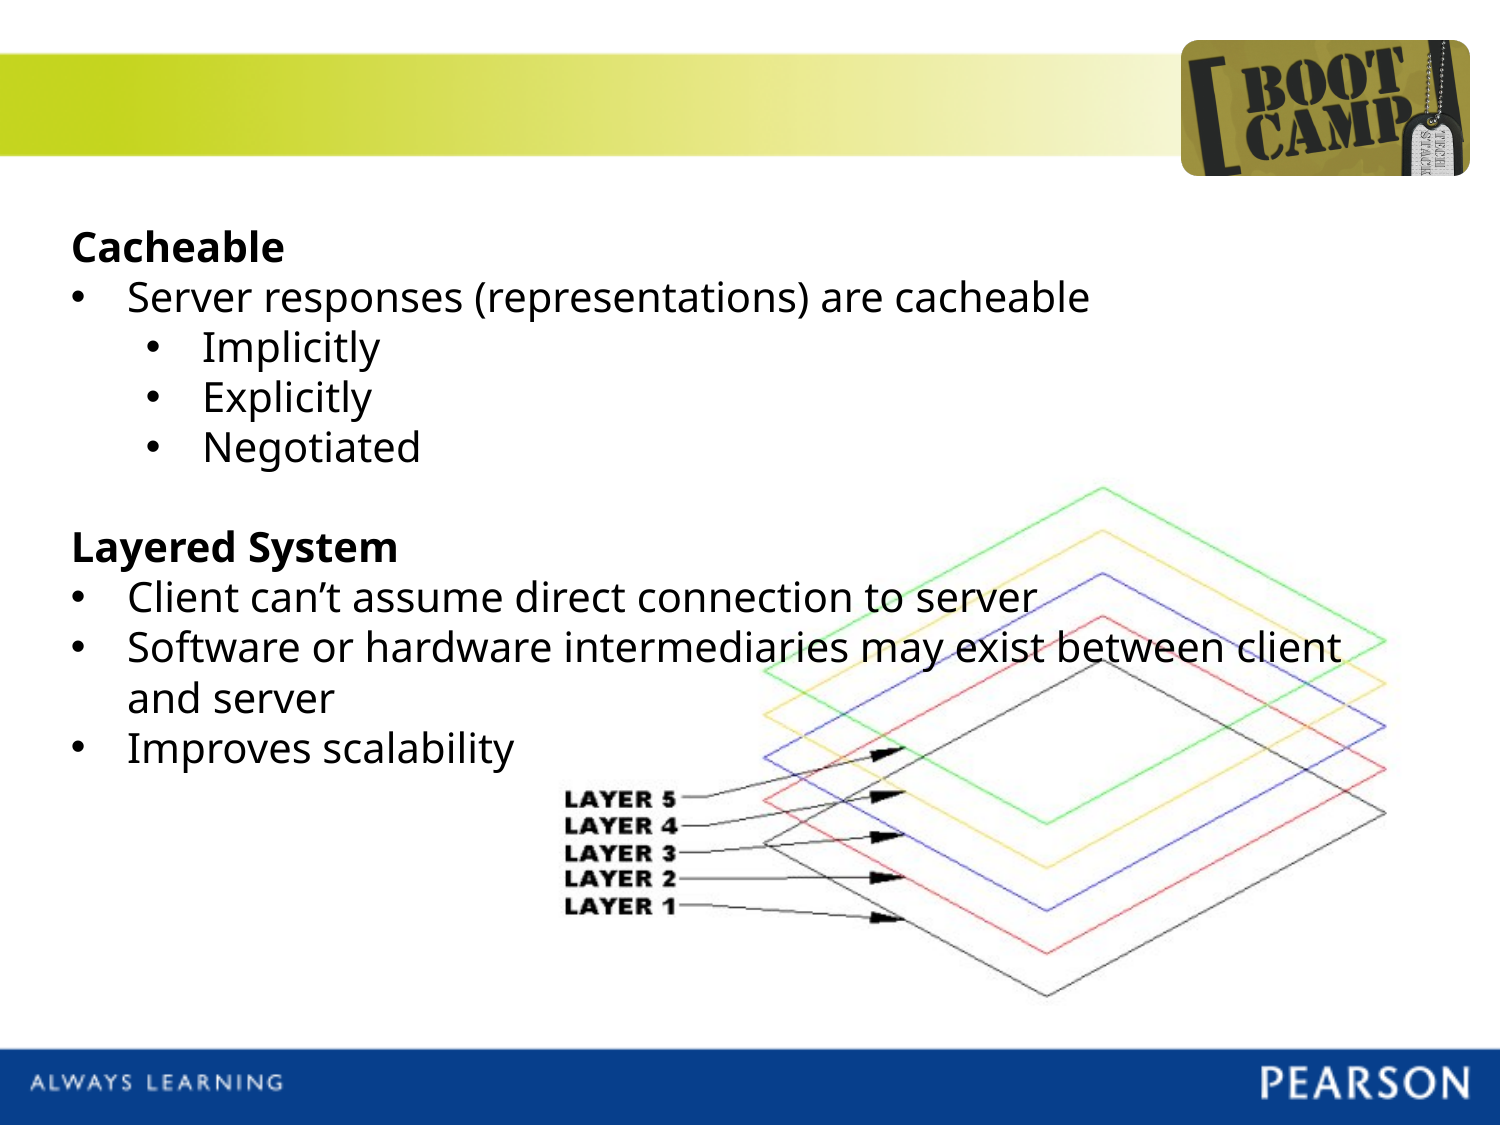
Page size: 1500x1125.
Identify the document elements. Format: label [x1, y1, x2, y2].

text_box [0, 1, 1500, 1125]
picture [545, 452, 1413, 1009]
